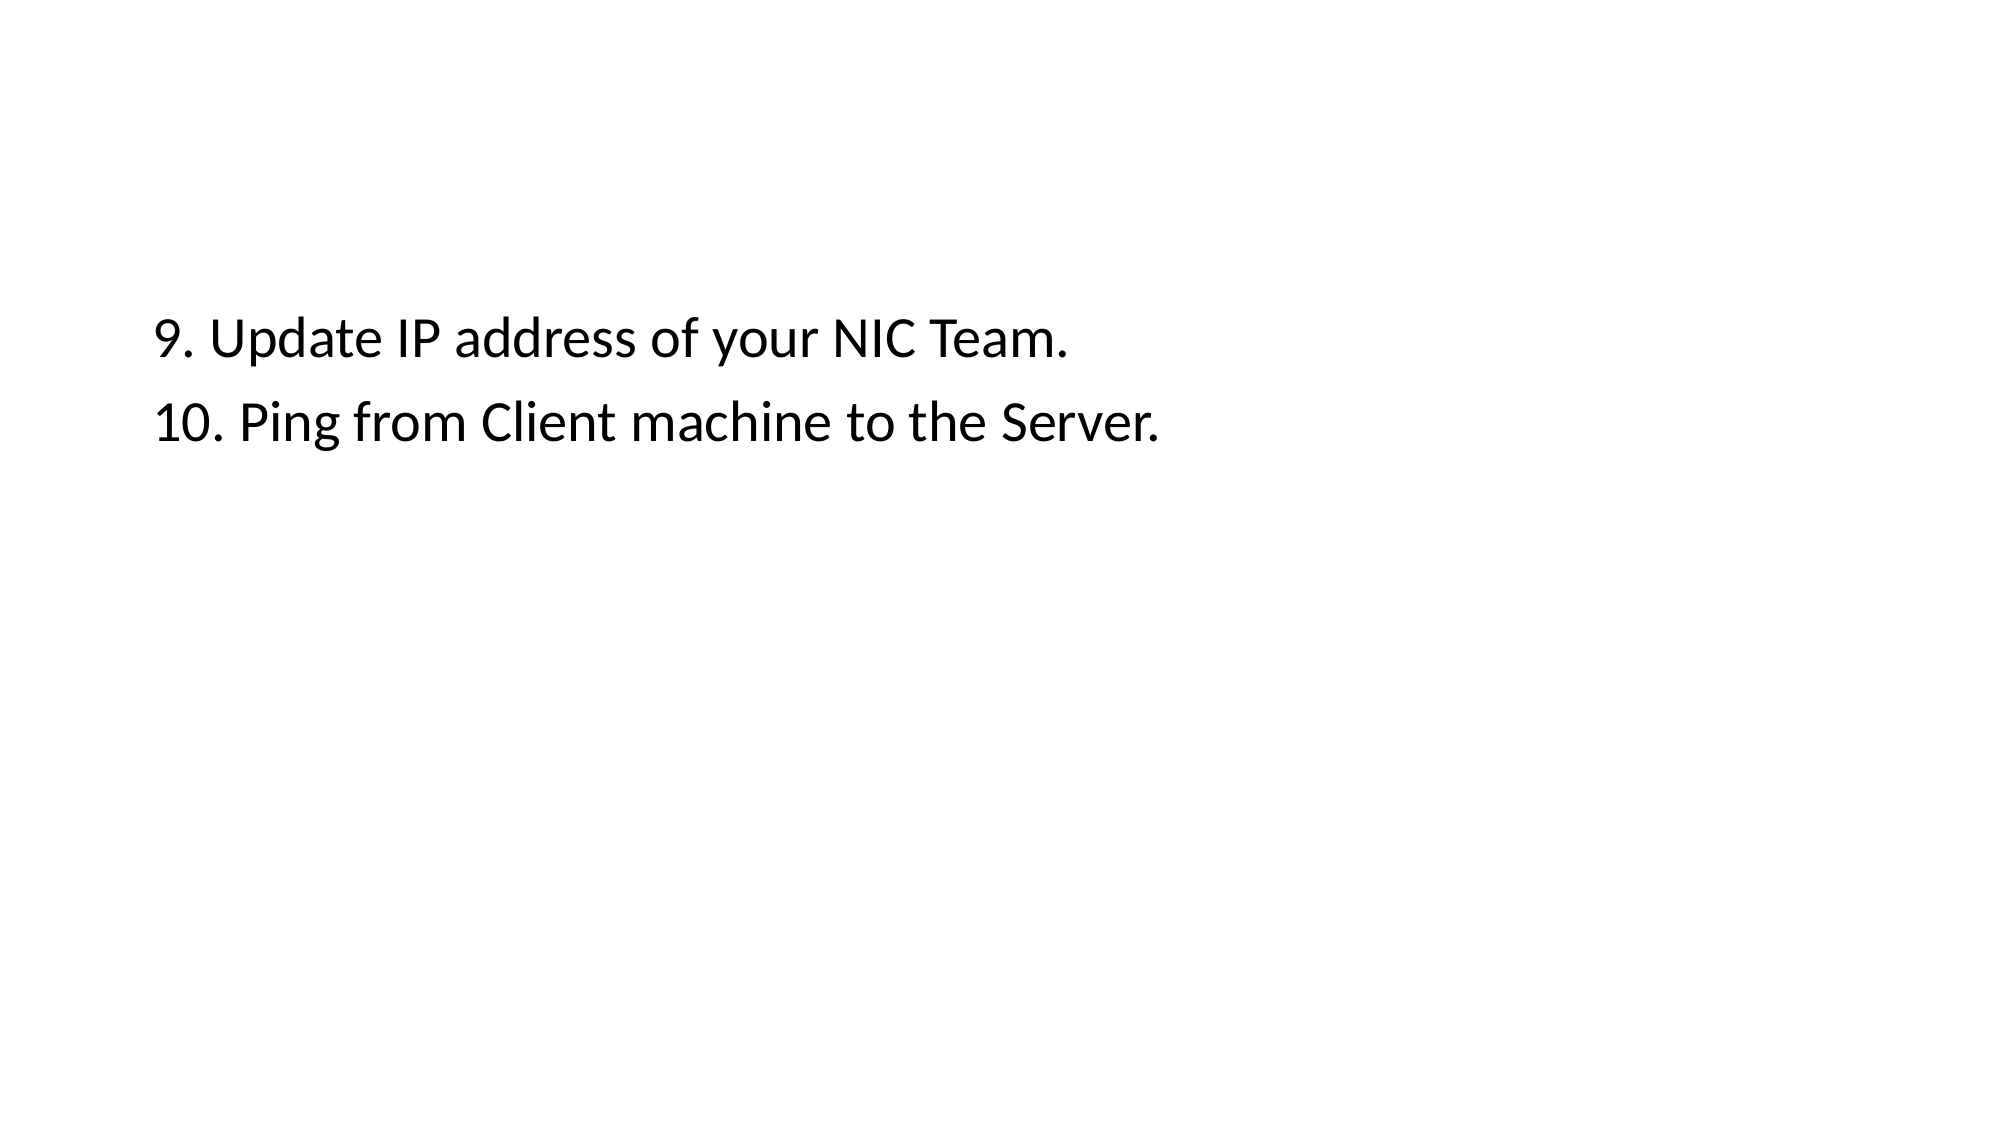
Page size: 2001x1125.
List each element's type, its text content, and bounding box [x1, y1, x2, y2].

list 9. Update IP address of your NIC Team. 10. Ping from Client machine to the Server. [137, 299, 1863, 1014]
